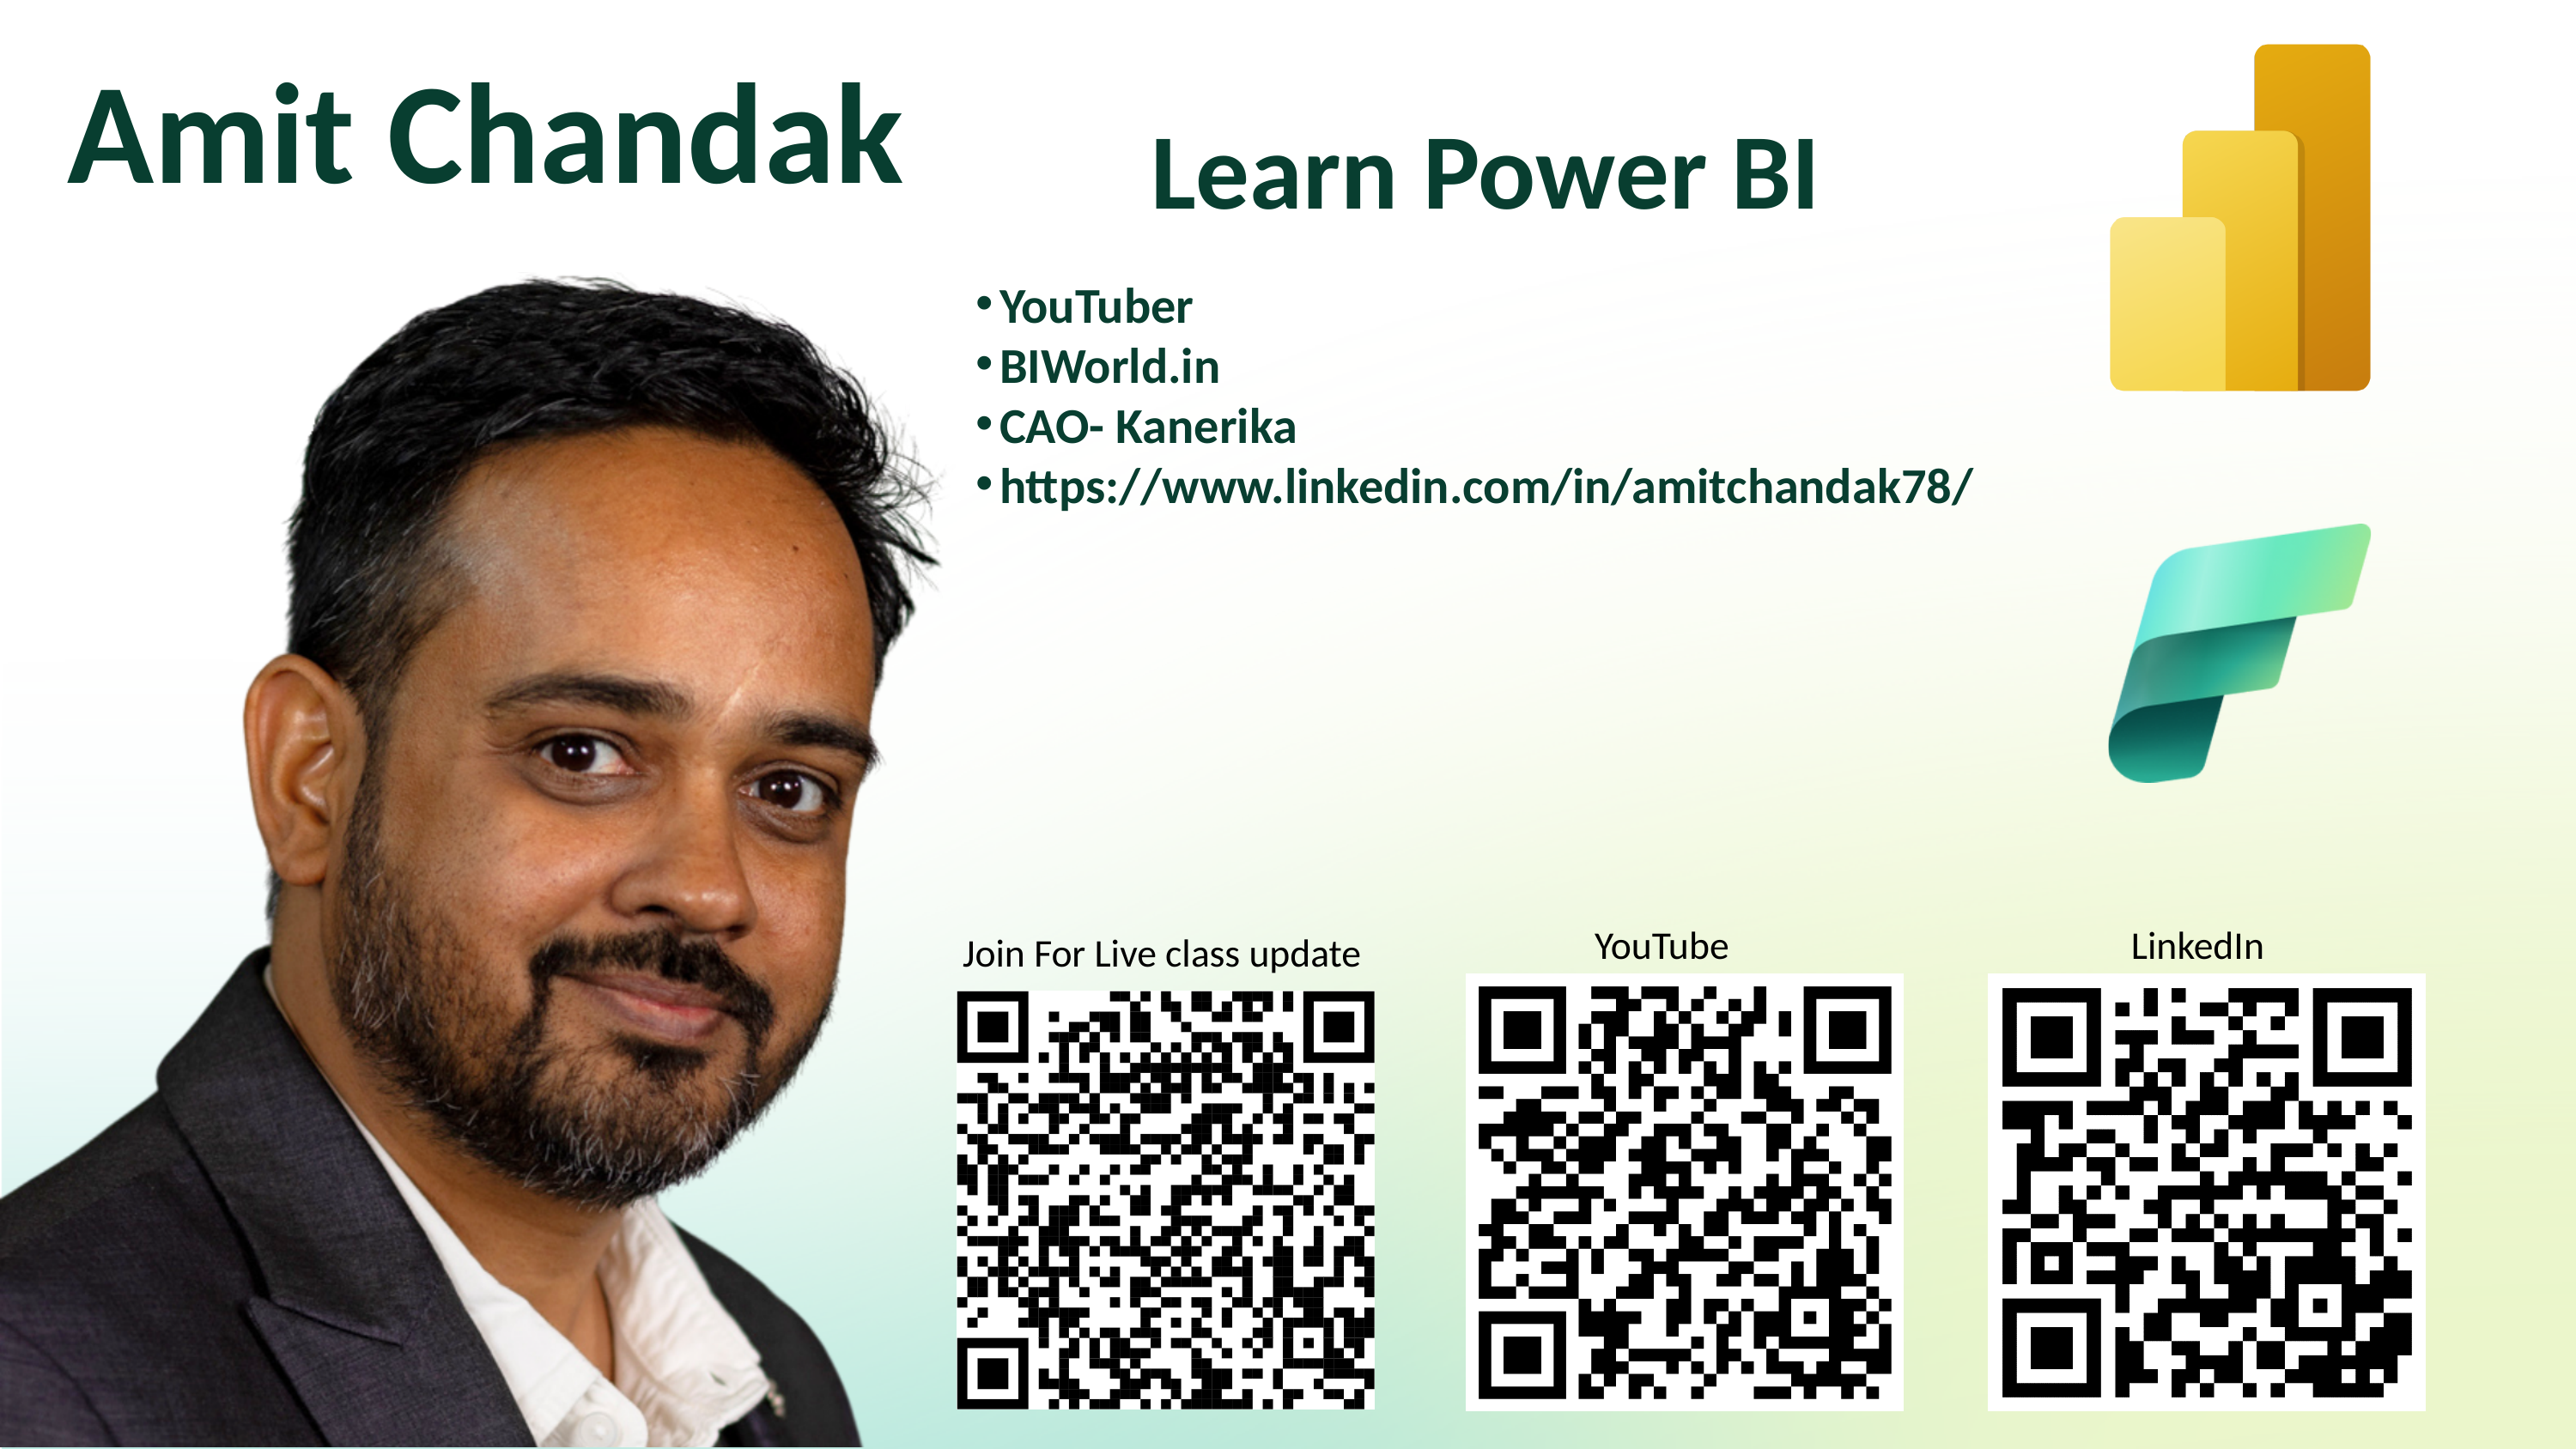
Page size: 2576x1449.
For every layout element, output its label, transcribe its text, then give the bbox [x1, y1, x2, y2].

text_box Amit Chandak [0, 39, 972, 213]
text_box YouTube [1589, 914, 1781, 972]
text_box [2108, 573, 2372, 784]
picture [2037, 15, 2442, 420]
picture [1987, 973, 2426, 1411]
text_box LinkedIn [2125, 914, 2318, 972]
picture [0, 272, 1376, 1447]
text_box Learn Power BI [686, 101, 2032, 231]
text_box Join For Live class update [1179, 922, 1401, 981]
picture [1466, 973, 1904, 1411]
text_box YouTuber BIWorld.in CAO- Kanerika https://www.linkedin.com/in/amitchandak78/ [1176, 272, 2372, 573]
